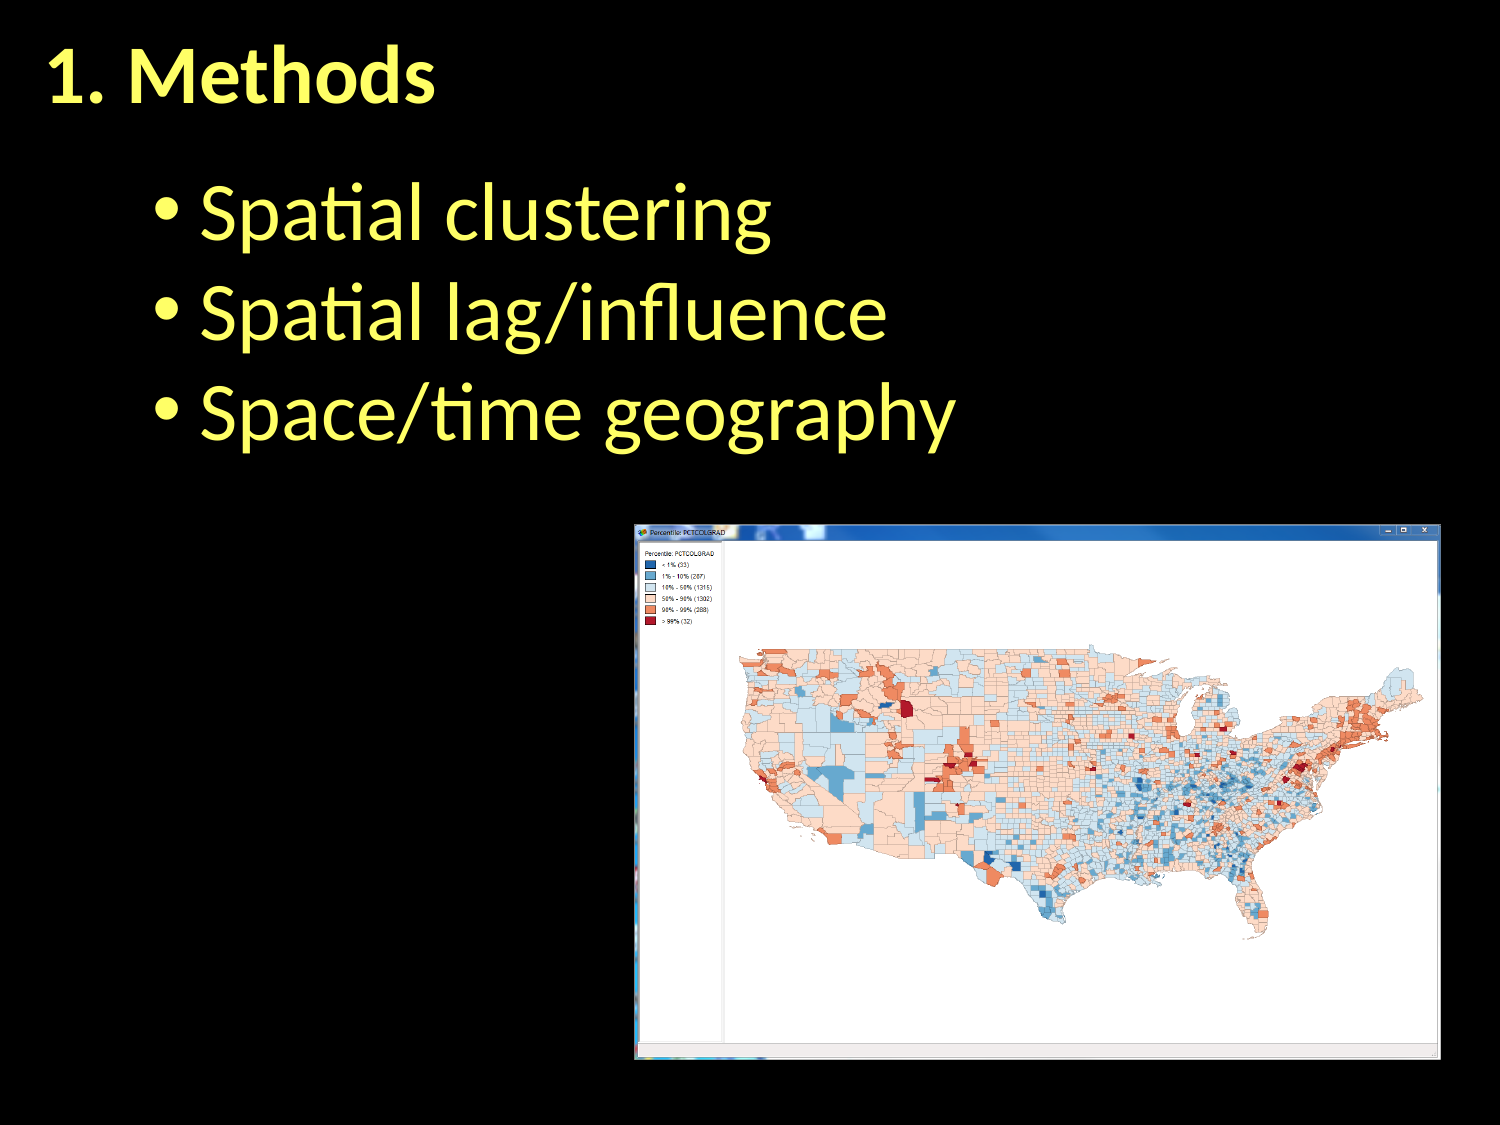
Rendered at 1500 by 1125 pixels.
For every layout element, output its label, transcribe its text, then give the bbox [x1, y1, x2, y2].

picture [633, 524, 1441, 1061]
text_box Spatial clustering Spatial lag/influence Space/time geography [137, 149, 982, 468]
text_box 1. Methods [28, 12, 457, 129]
